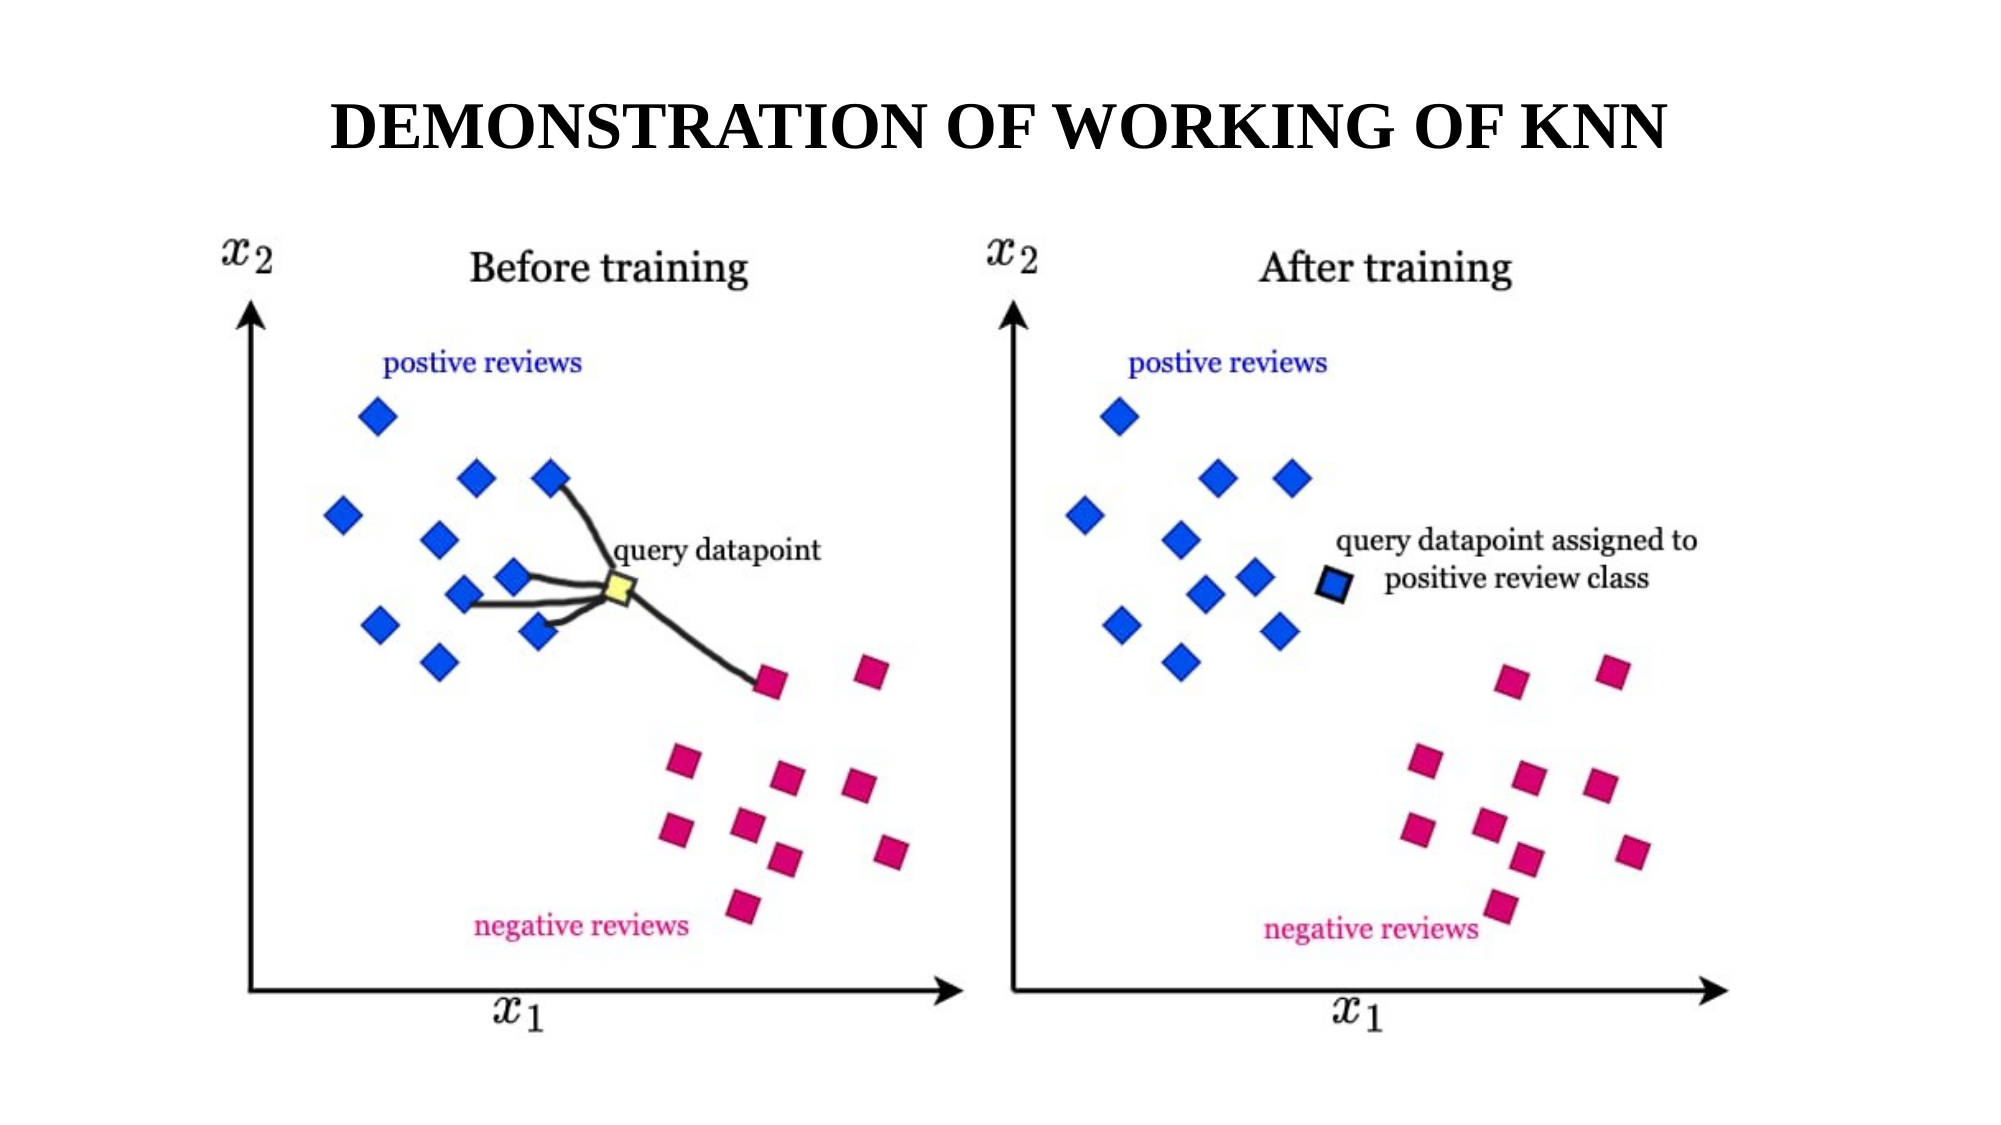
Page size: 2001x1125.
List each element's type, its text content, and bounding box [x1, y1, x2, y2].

text_box DEMONSTRATION OF WORKING OF KNN [315, 74, 1685, 170]
picture [124, 170, 1753, 1087]
